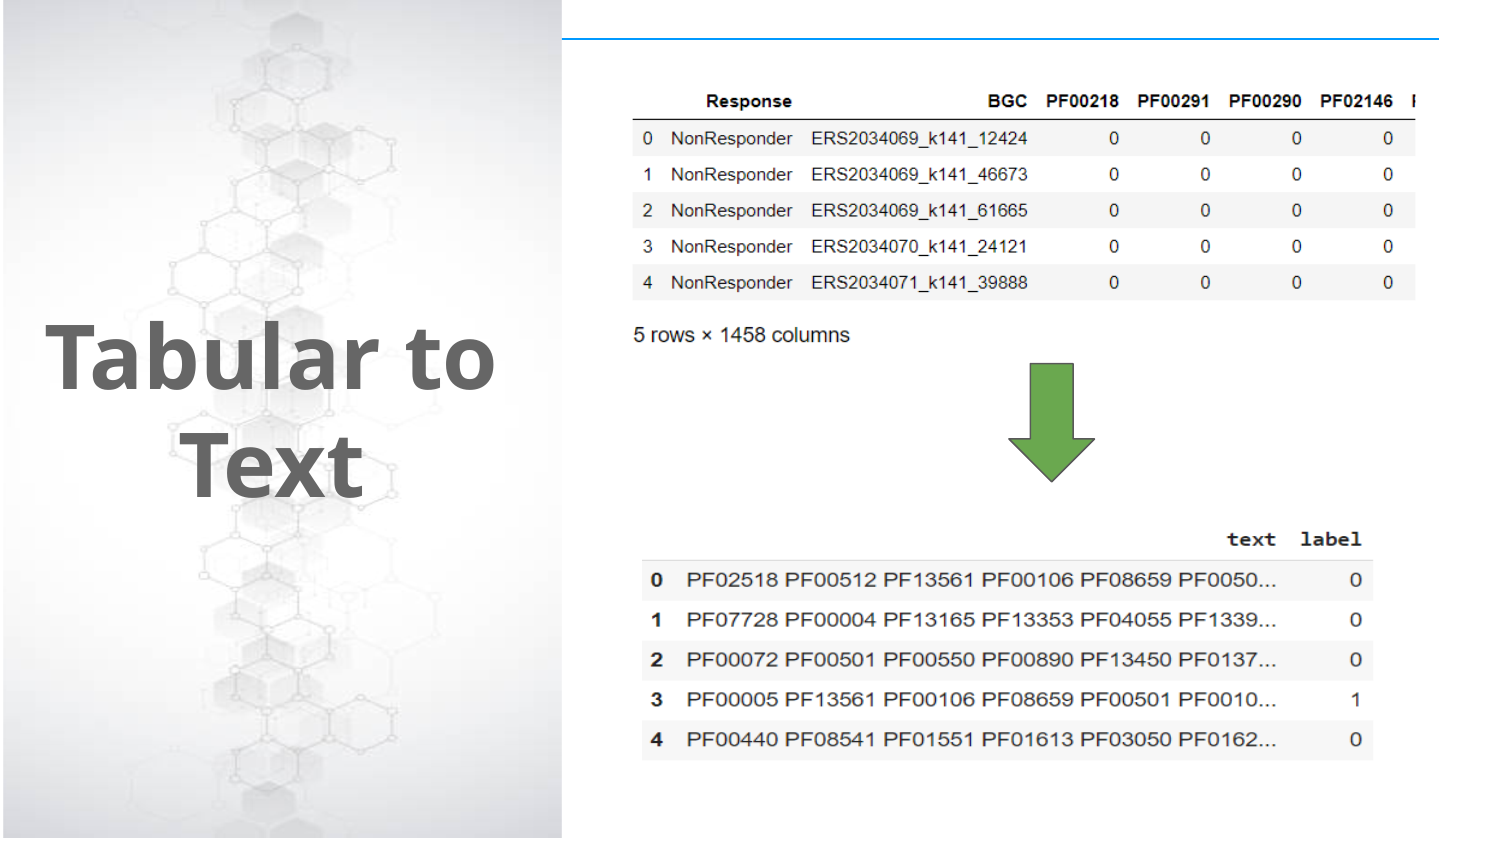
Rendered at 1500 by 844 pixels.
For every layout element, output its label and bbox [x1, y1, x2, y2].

picture [0, 1, 1416, 838]
text_box [1008, 363, 1095, 482]
